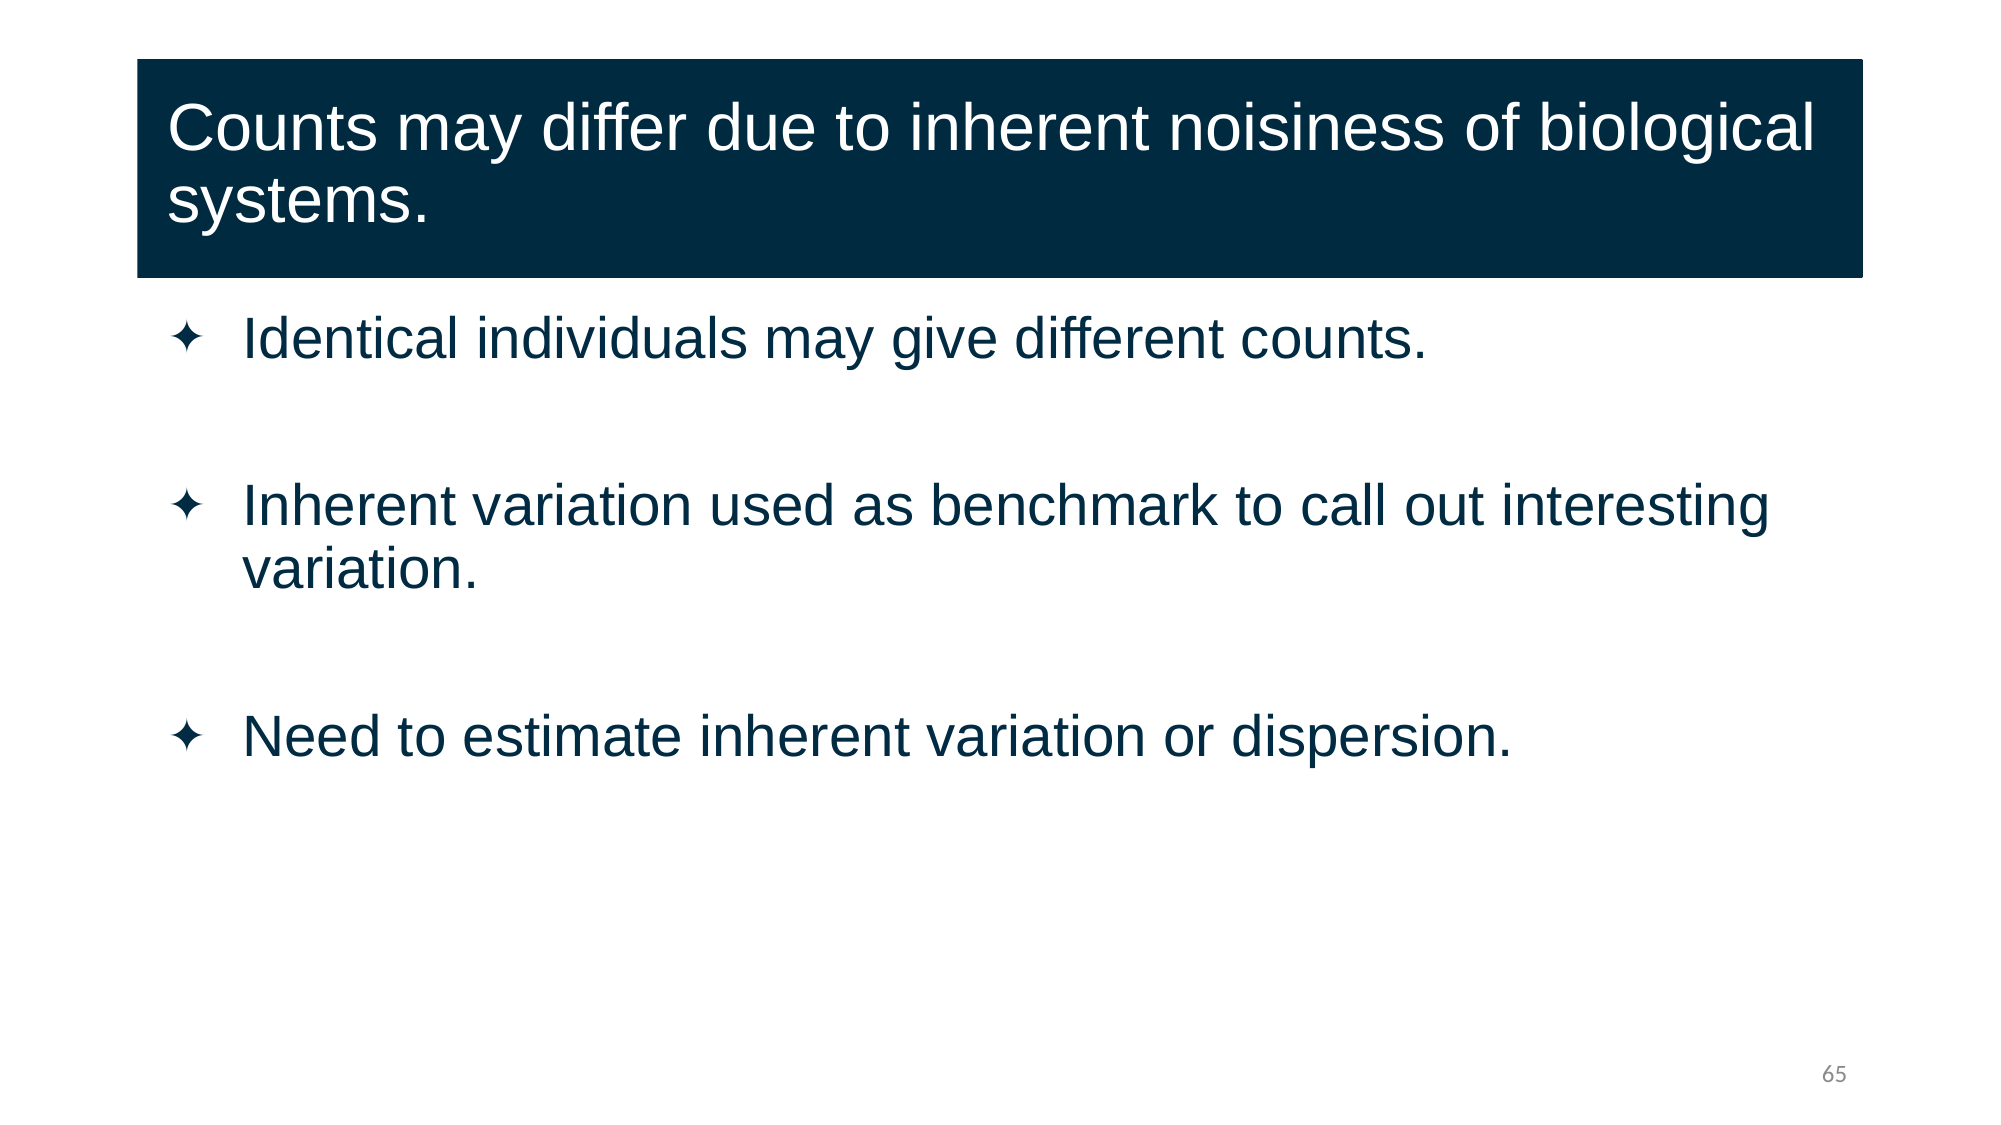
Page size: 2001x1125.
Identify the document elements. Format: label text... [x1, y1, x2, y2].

list Identical individuals may give different counts. Inherent variation used as benchmark to call out interesting variation. Need to estimate inherent variation or dispersion. [137, 307, 1863, 774]
slide_number 65 [1412, 1042, 1863, 1103]
title Counts may differ due to inherent noisiness of biological systems. [137, 59, 1863, 278]
